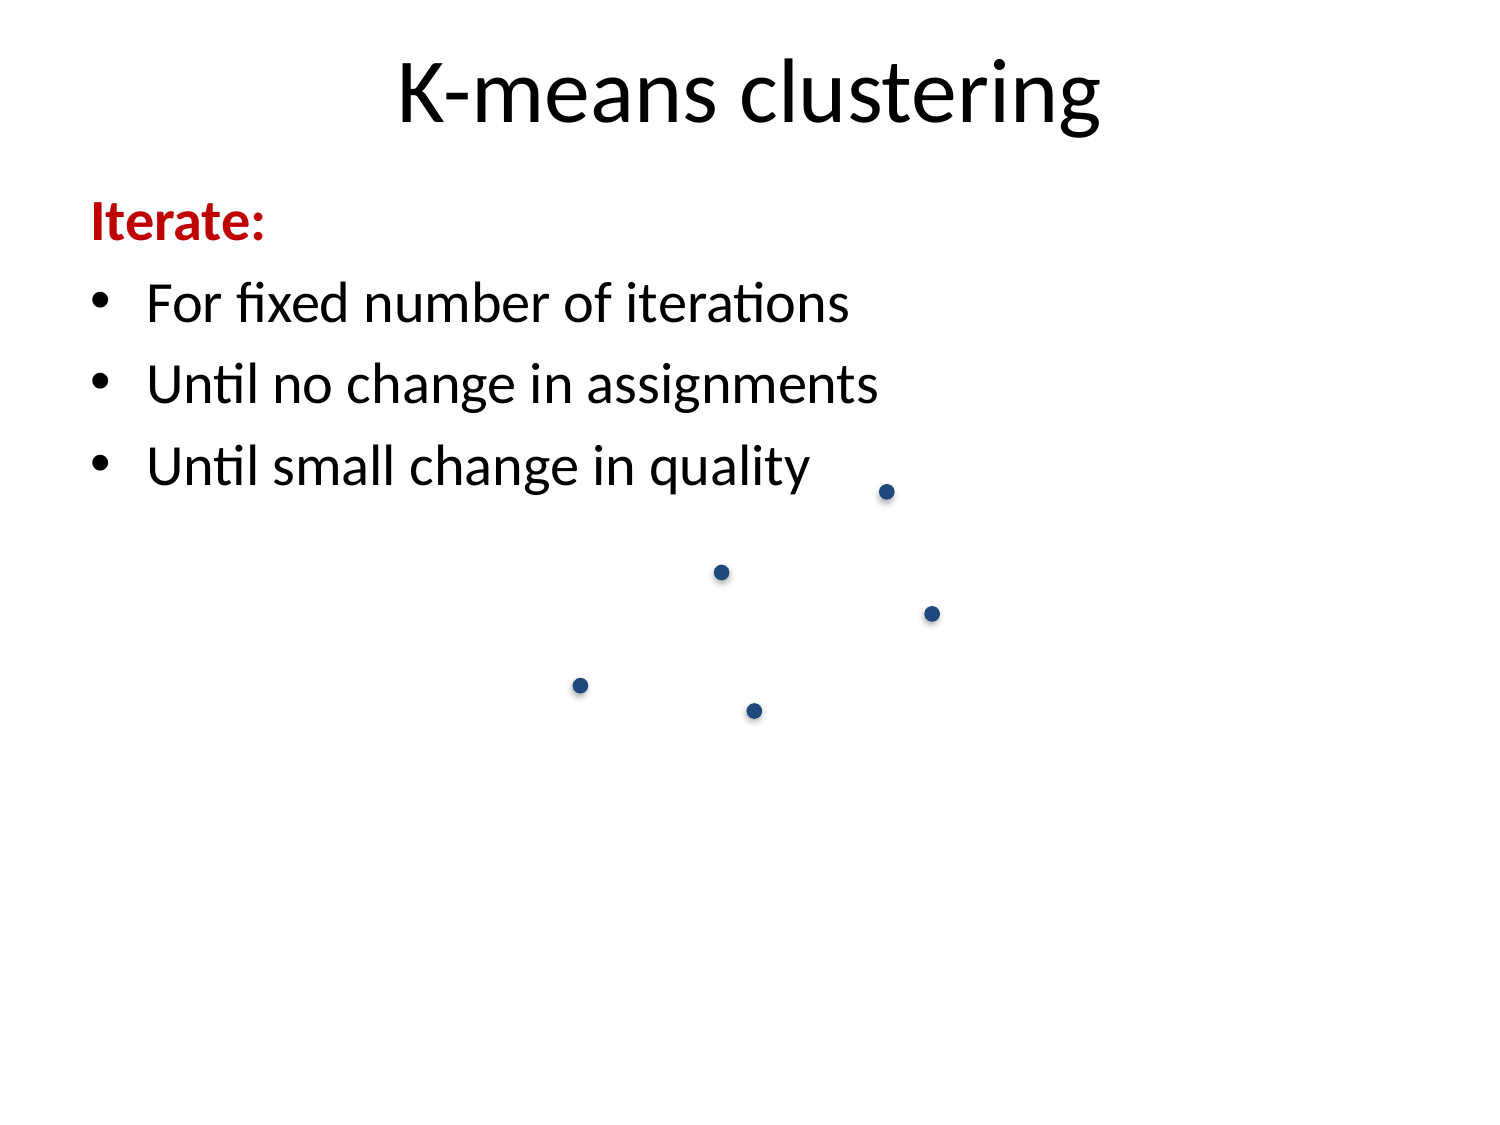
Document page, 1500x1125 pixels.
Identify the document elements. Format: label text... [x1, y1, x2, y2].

text_box [746, 703, 763, 719]
title K-means clustering [75, 20, 1425, 151]
text_box [878, 483, 895, 500]
list Iterate: For fixed number of iterations Until no change in assignments Until small change in quality [75, 174, 1425, 1063]
text_box [572, 677, 589, 694]
text_box [924, 606, 941, 622]
text_box [713, 564, 730, 581]
